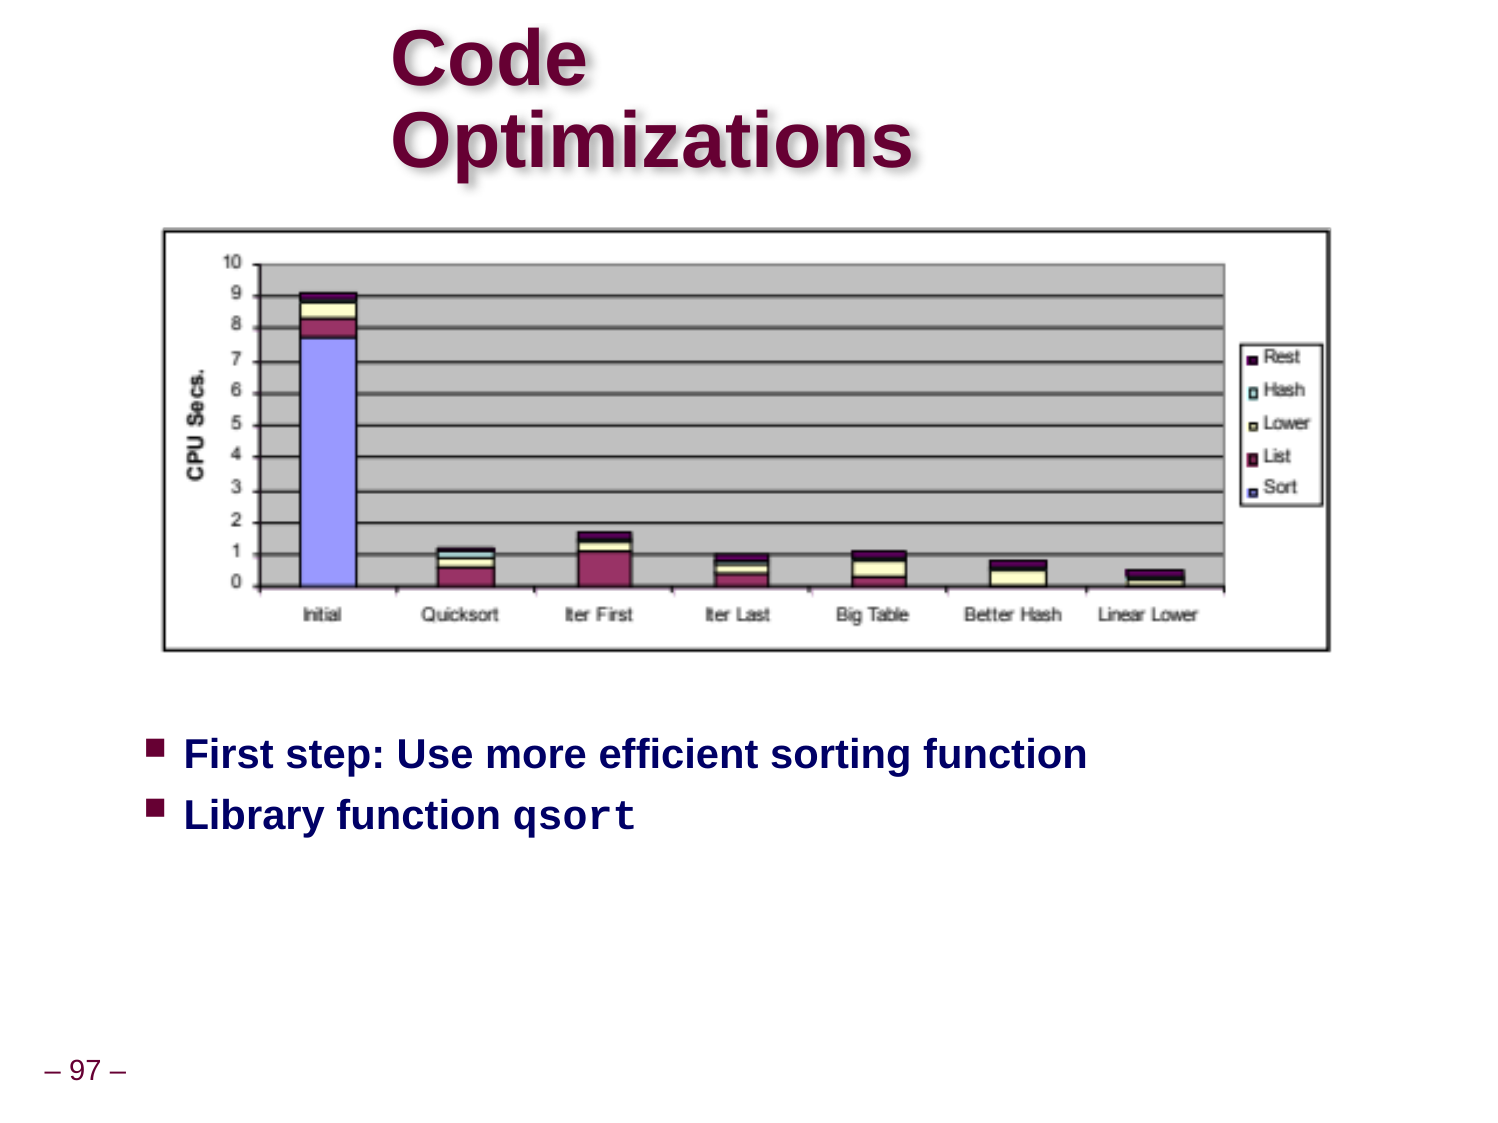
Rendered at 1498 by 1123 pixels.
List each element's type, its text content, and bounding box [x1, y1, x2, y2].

title Code Optimizations [390, 54, 1115, 149]
list First step: Use more efficient sorting function Library function qsort [47, 719, 1409, 782]
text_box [157, 224, 1341, 657]
